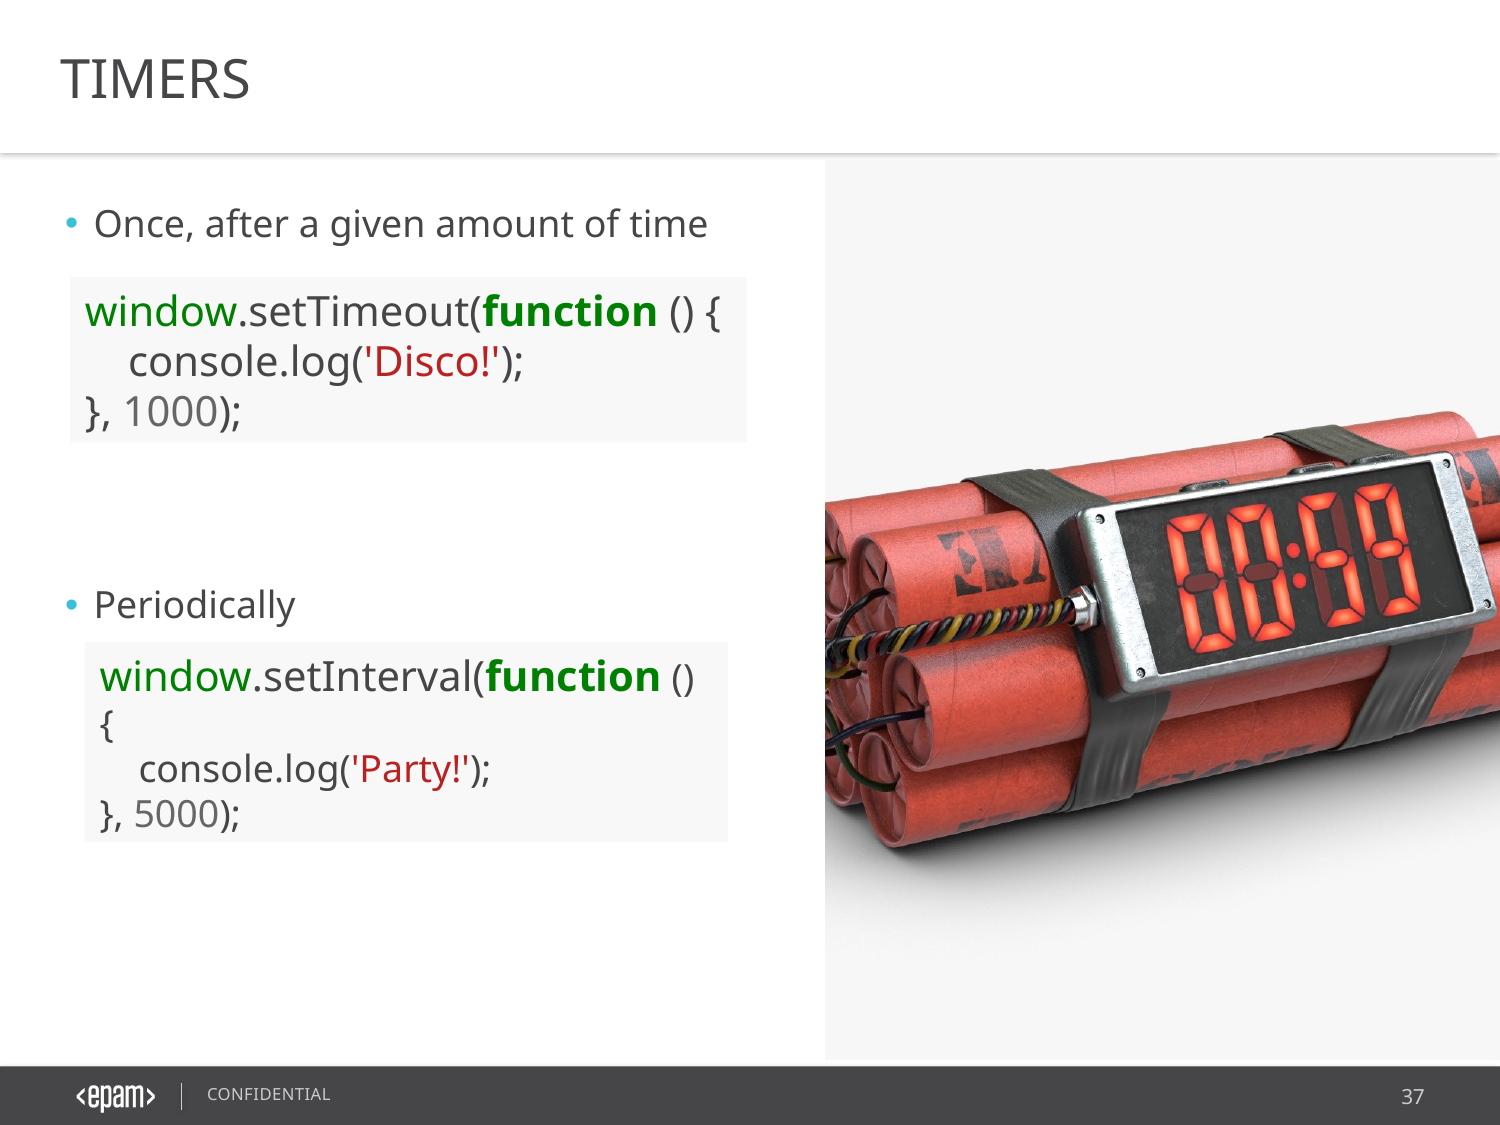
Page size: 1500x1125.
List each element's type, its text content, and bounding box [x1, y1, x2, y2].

picture [76, 1085, 155, 1113]
picture [824, 160, 1500, 1061]
list TIMERS [0, 0, 1500, 153]
text_box Periodically [50, 565, 763, 644]
text_box window.setInterval(function () { console.log('Party!'); }, 5000); [84, 644, 728, 843]
text_box window.setTimeout(function () { console.log('Disco!'); }, 1000); [70, 277, 746, 443]
list Once, after a given amount of time [50, 183, 763, 263]
